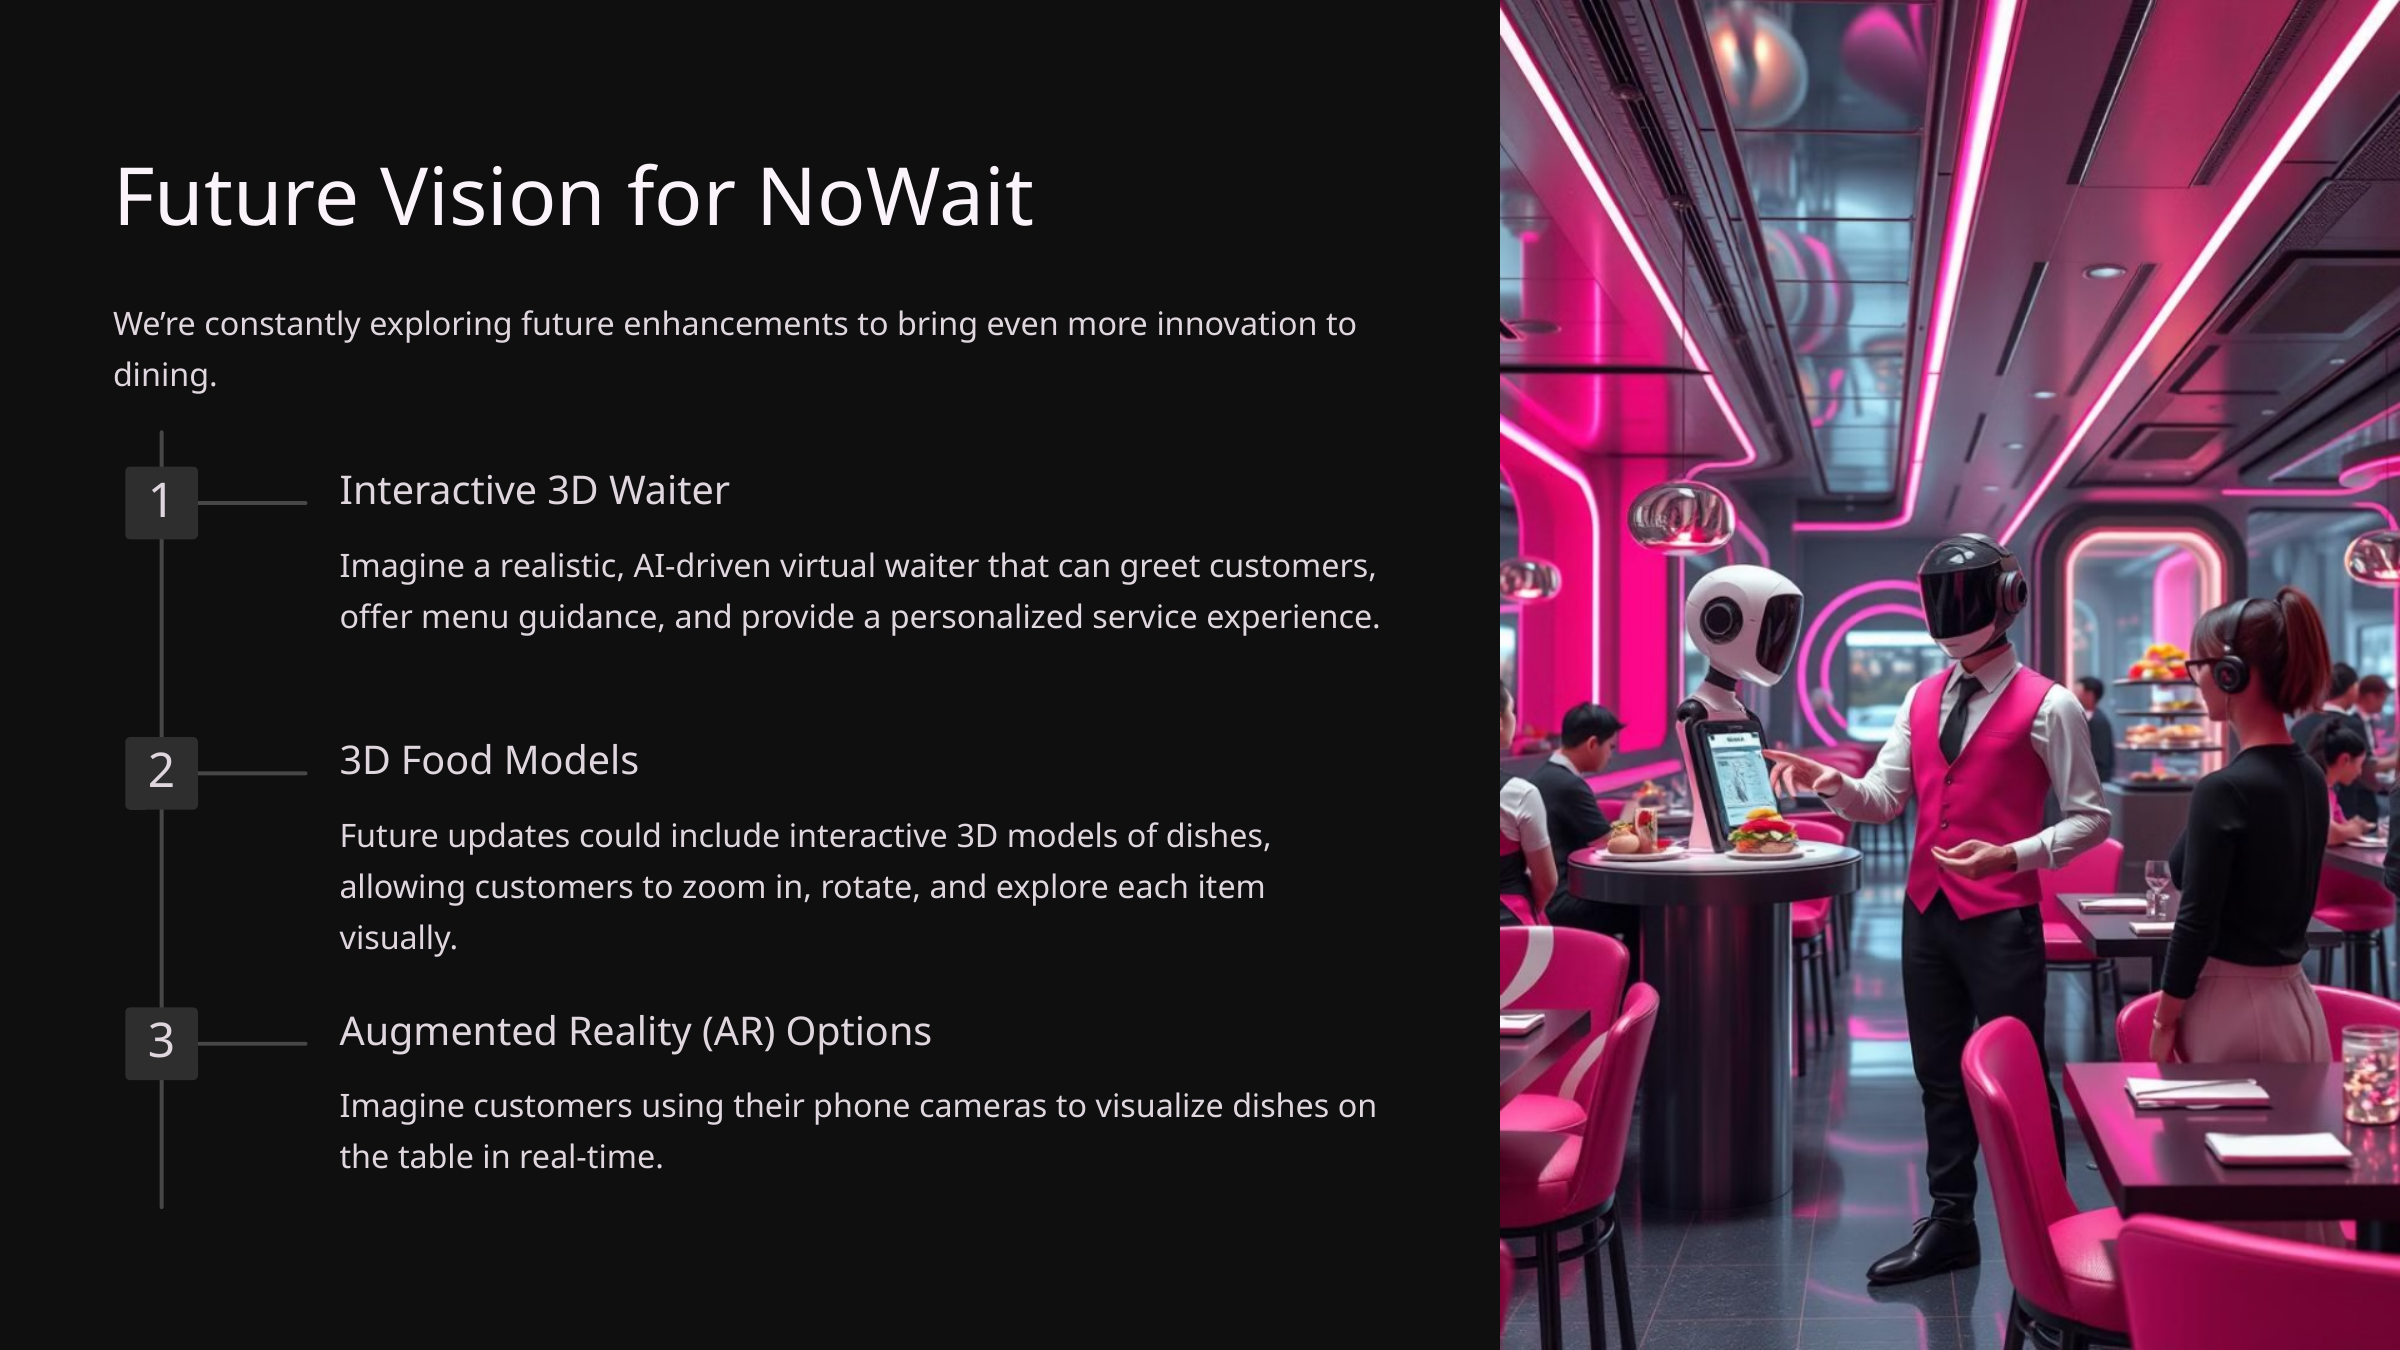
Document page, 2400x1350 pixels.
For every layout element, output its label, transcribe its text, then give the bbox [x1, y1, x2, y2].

text_box We’re constantly exploring future enhancements to bring even more innovation to dining. [113, 290, 1387, 394]
text_box 3 [147, 1019, 177, 1068]
text_box Imagine a realistic, AI-driven virtual waiter that can greet customers, offer menu guidance, and provide a personalized service experience. [339, 532, 1387, 636]
text_box [125, 466, 199, 540]
text_box [159, 1081, 164, 1210]
text_box Imagine customers using their phone cameras to visualize dishes on the table in real-time. [339, 1073, 1387, 1177]
text_box Interactive 3D Waiter [339, 462, 849, 514]
text_box [125, 737, 199, 810]
text_box [125, 1007, 199, 1081]
text_box [198, 771, 308, 776]
text_box [159, 540, 164, 737]
text_box [159, 430, 164, 466]
text_box Future Vision for NoWait [113, 140, 1326, 242]
text_box Augmented Reality (AR) Options [339, 1003, 1067, 1054]
text_box 1 [147, 478, 177, 528]
text_box [159, 810, 164, 1007]
text_box [198, 1041, 308, 1046]
text_box [198, 501, 308, 505]
text_box 3D Food Models [339, 732, 744, 784]
text_box Future updates could include interactive 3D models of dishes, allowing customers to zoom in, rotate, and explore each item visually. [339, 802, 1387, 907]
text_box 2 [147, 749, 177, 798]
picture [1499, 0, 2400, 1350]
